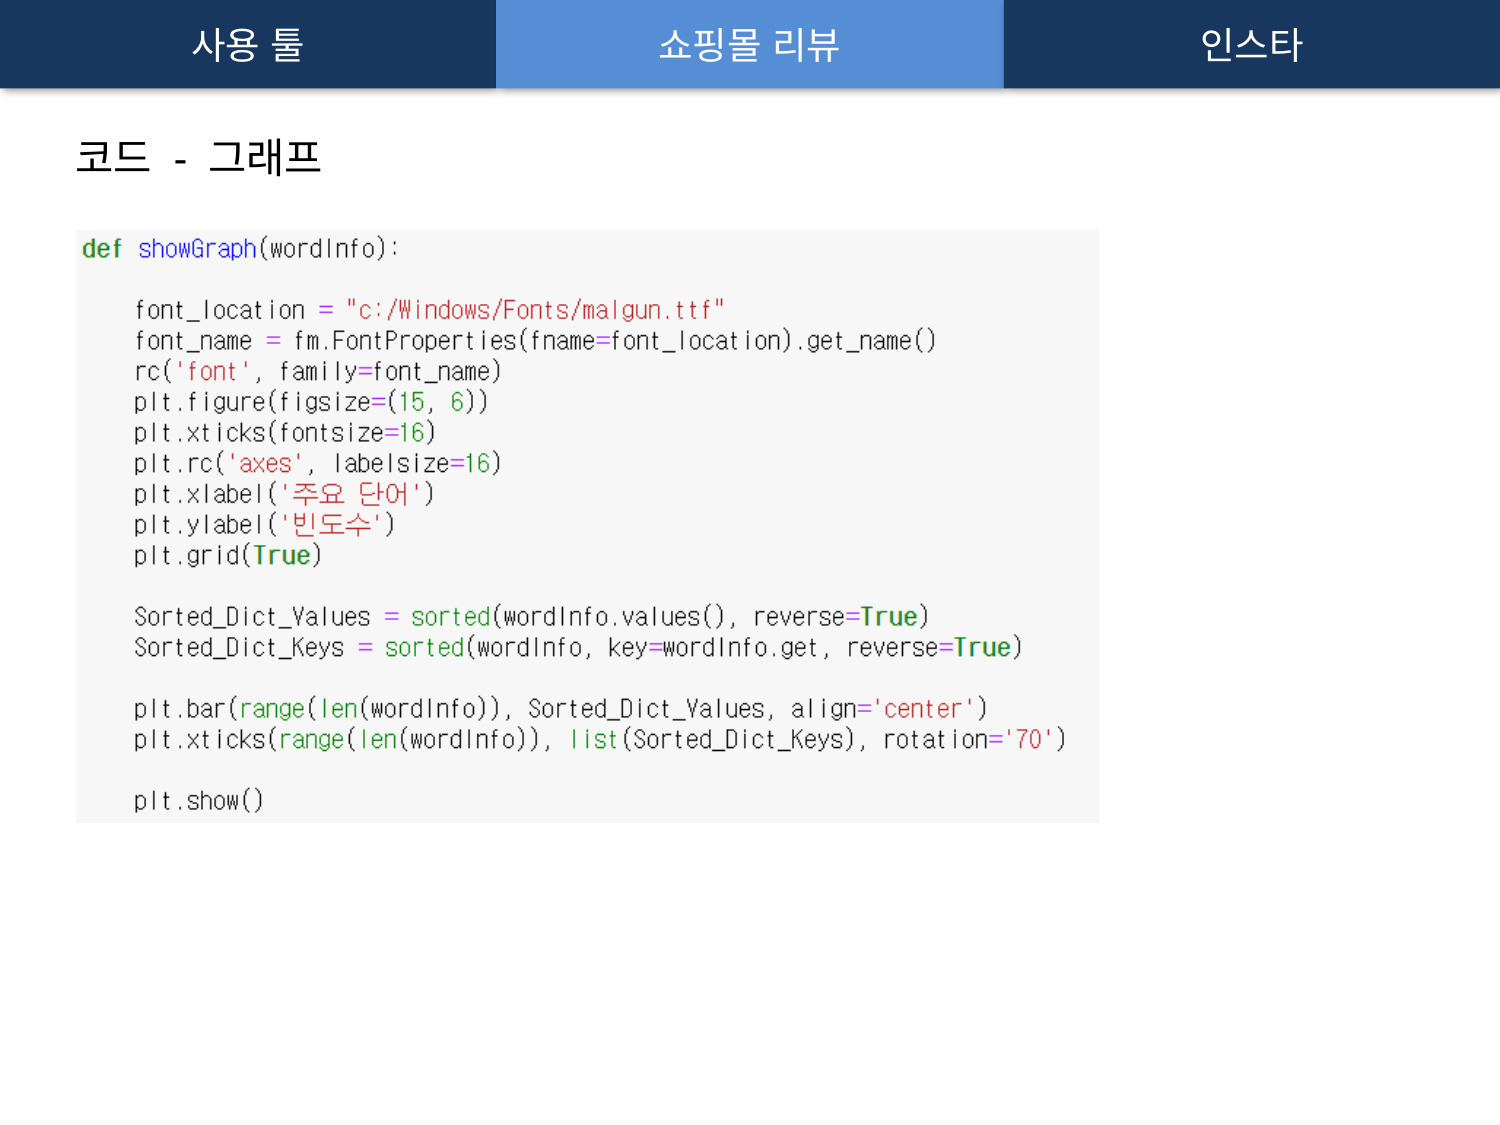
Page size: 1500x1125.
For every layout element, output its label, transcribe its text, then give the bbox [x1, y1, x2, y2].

picture [76, 230, 1099, 823]
text_box 사용 툴 [0, 0, 494, 91]
text_box 코드 - 그래프 [60, 124, 1440, 190]
text_box 인스타 [1002, 0, 1500, 91]
text_box 쇼핑몰 리뷰 [494, 0, 1002, 91]
